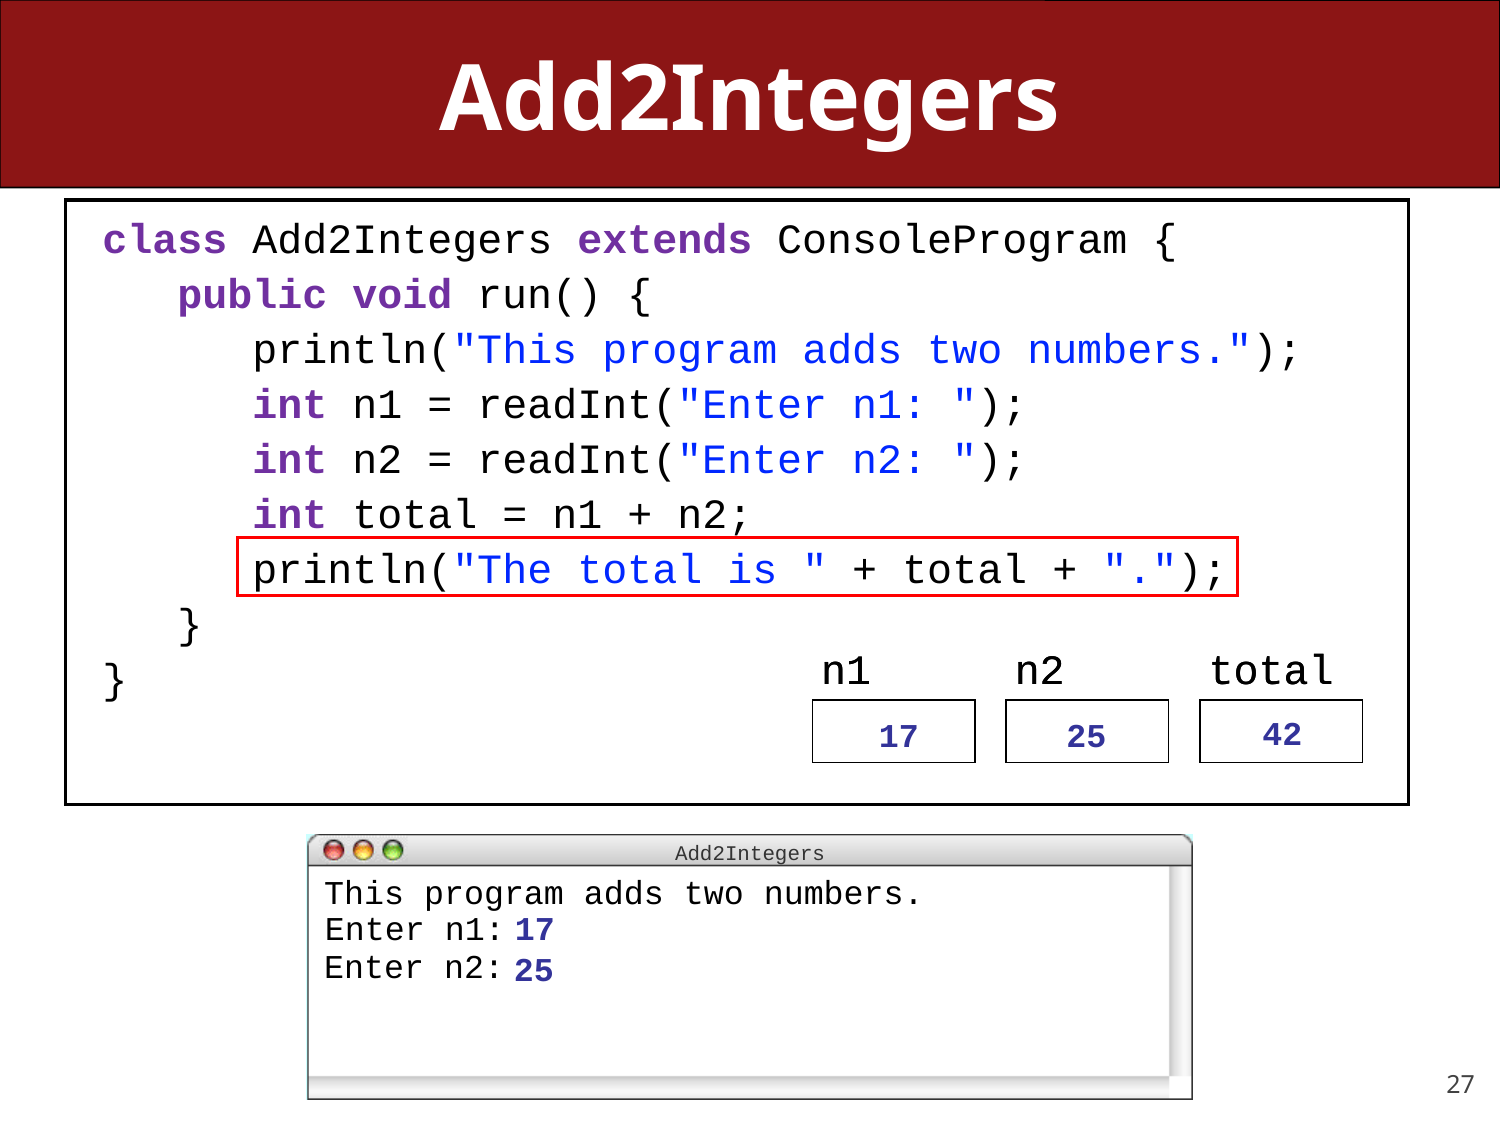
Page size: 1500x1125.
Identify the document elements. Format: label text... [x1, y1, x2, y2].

text_box [65, 200, 1409, 805]
text_box 25 [298, 940, 306, 995]
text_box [306, 831, 1193, 1100]
title Add2Integers [75, 0, 1425, 188]
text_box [87, 199, 1375, 763]
text_box 17 [299, 899, 306, 940]
